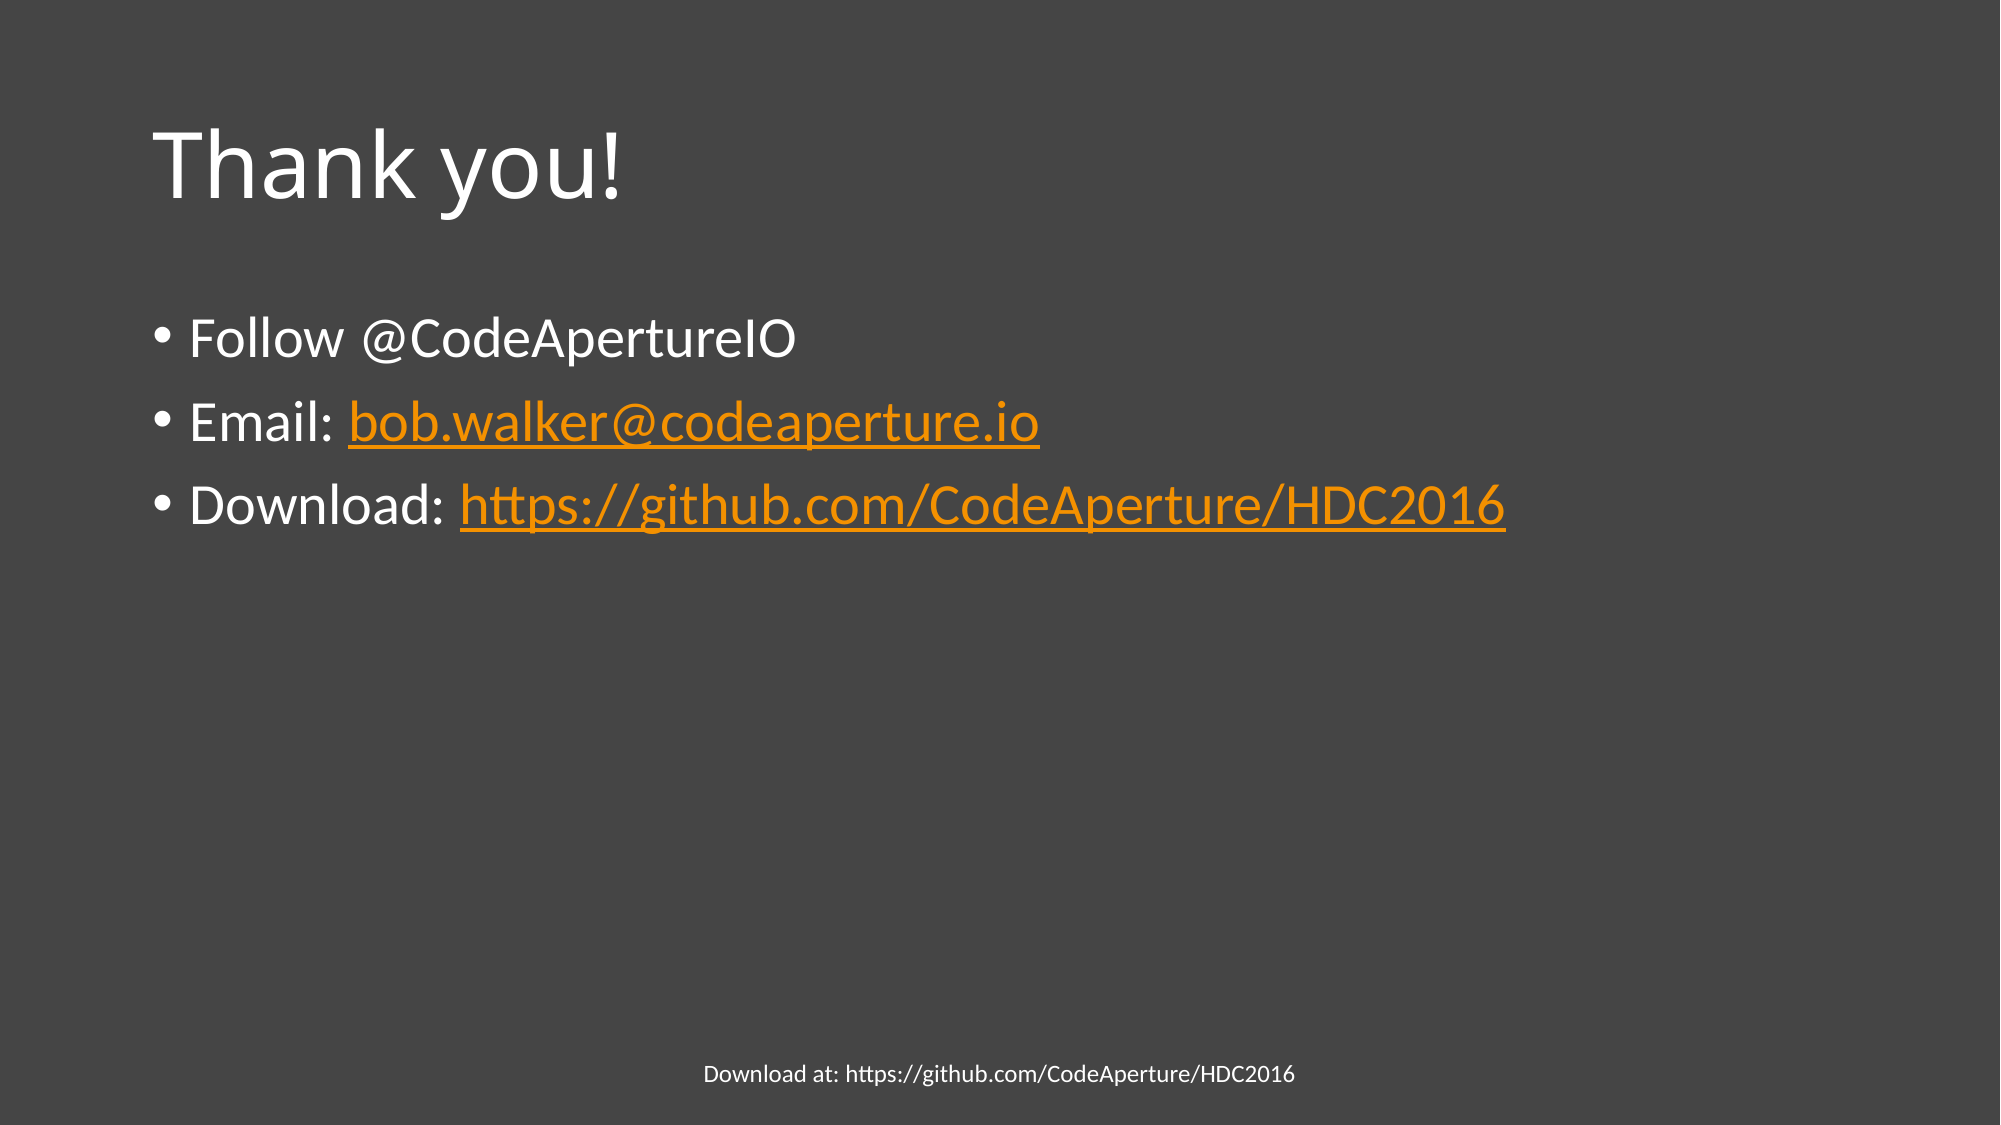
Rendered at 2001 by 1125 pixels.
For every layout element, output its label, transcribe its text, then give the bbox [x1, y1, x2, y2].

title Thank you! [137, 59, 1863, 278]
footer Download at: https://github.com/CodeAperture/HDC2016 [662, 1042, 1338, 1103]
list Follow @CodeApertureIO Email: bob.walker@codeaperture.io Download: https://github.com/CodeAperture/HDC2016 [137, 299, 1863, 1014]
